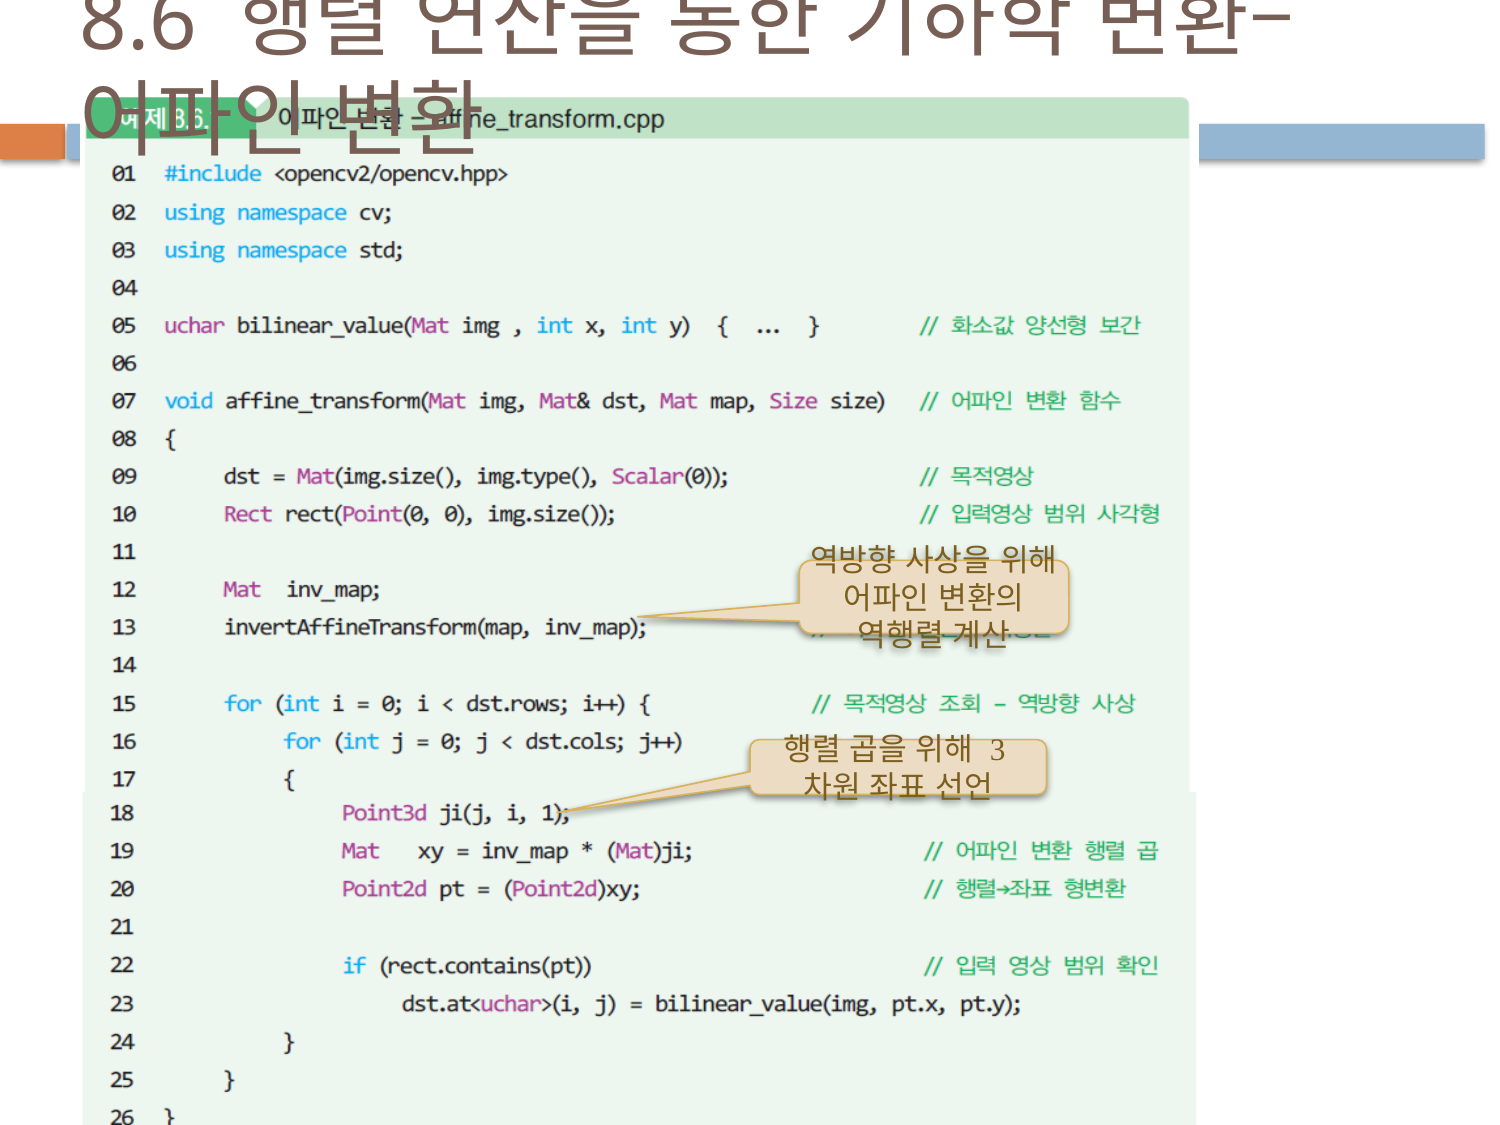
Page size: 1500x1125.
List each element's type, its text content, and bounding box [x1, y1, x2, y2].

title 8.6 행렬 연산을 통한 기하학 변환–어파인 변환 [64, 7, 1471, 126]
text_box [80, 95, 1200, 1125]
